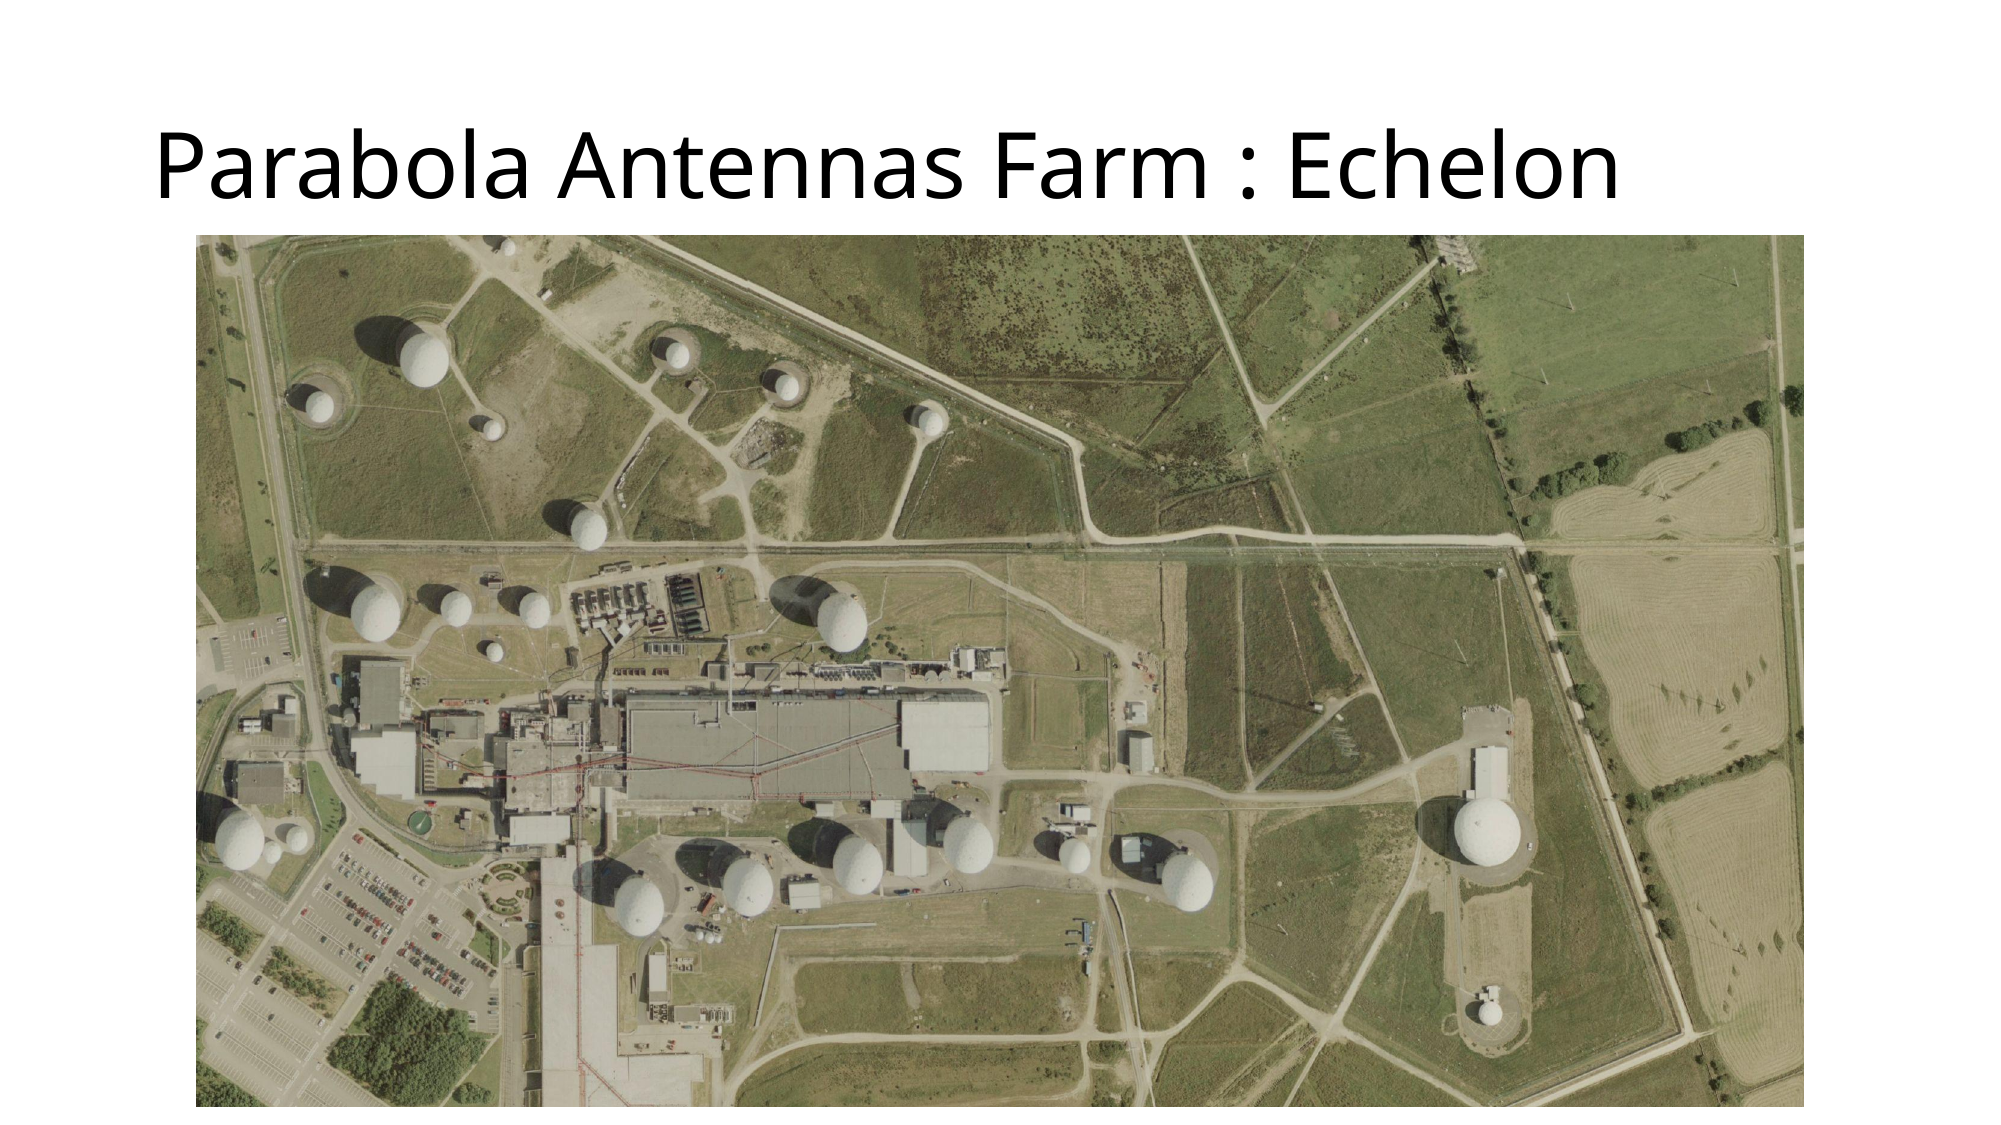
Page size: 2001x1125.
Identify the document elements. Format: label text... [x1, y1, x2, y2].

picture [196, 235, 1804, 1107]
title Parabola Antennas Farm : Echelon [137, 59, 1863, 278]
